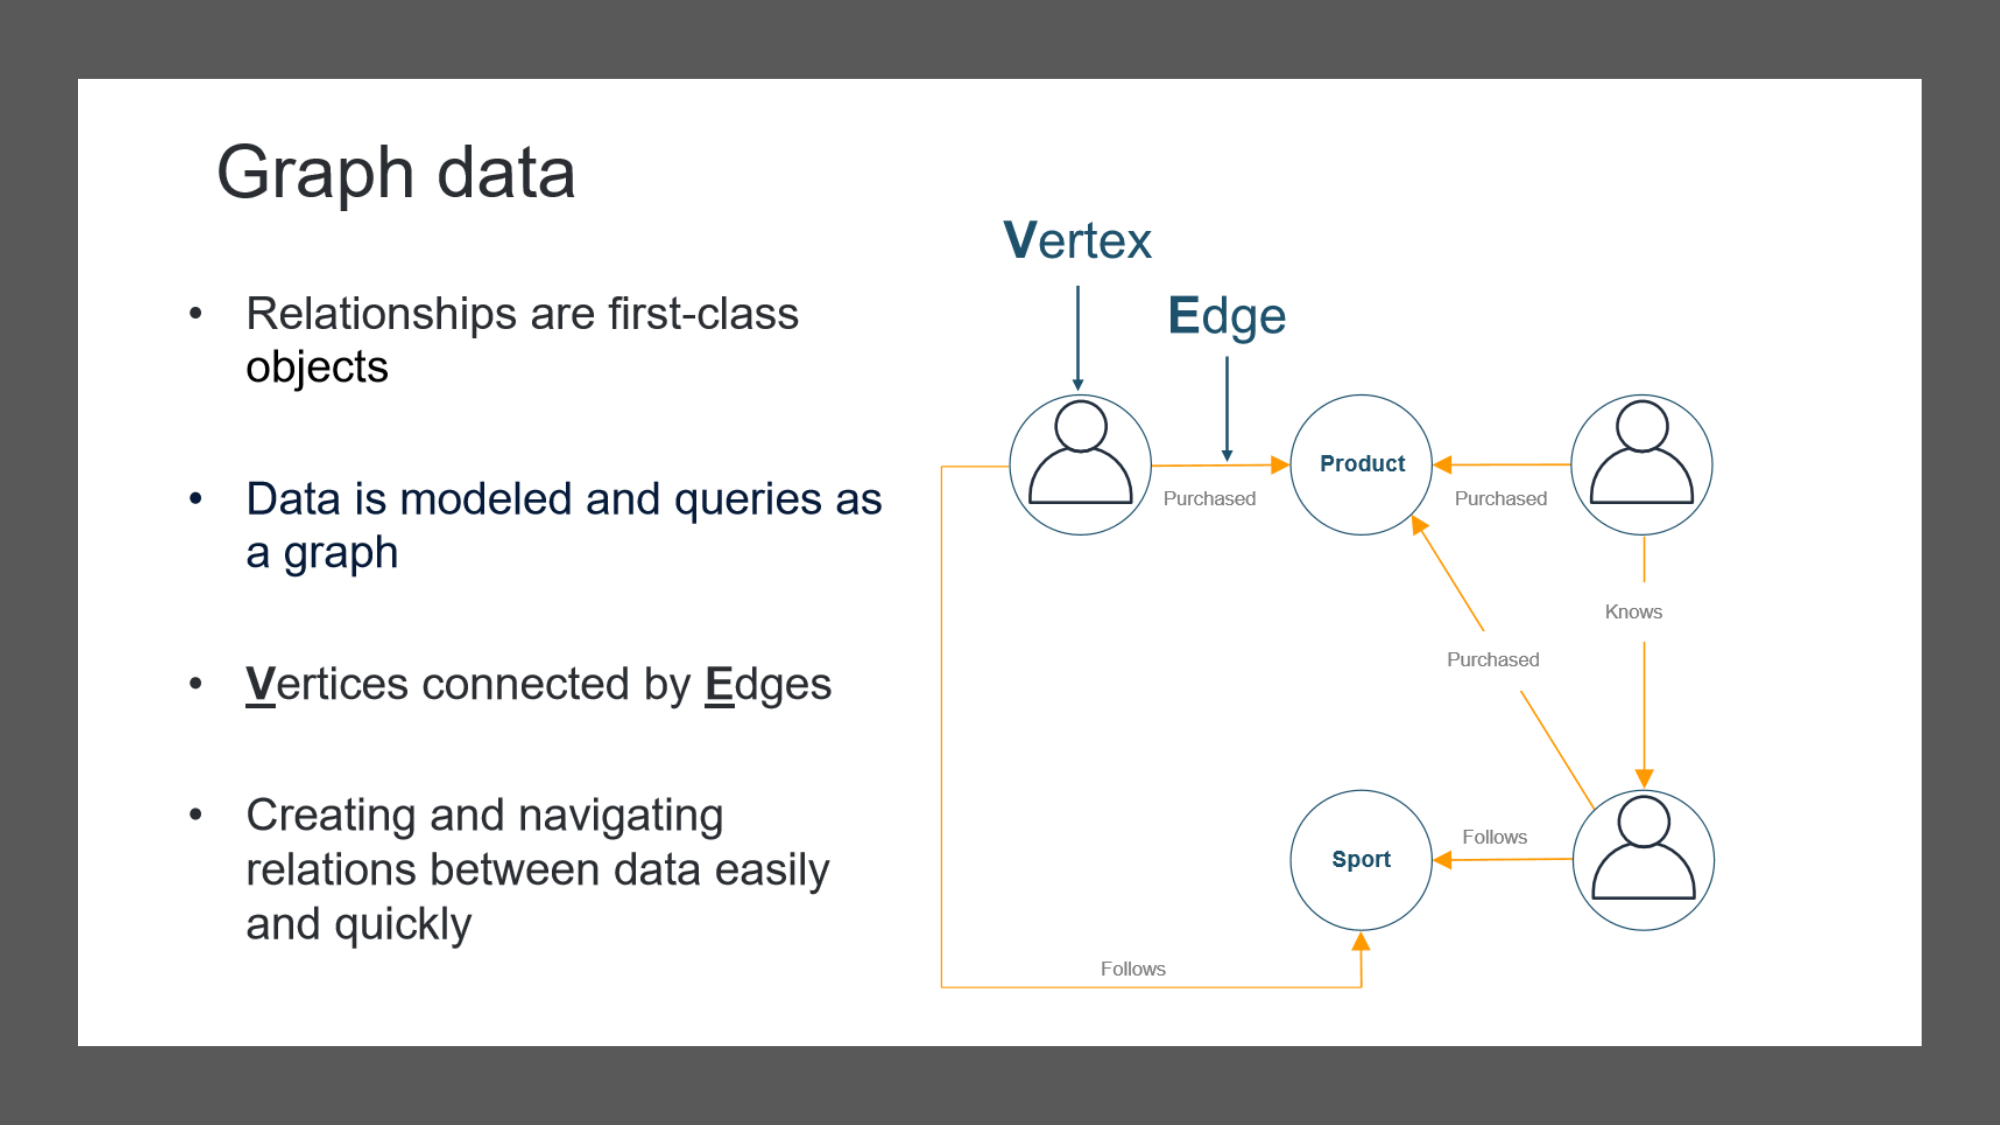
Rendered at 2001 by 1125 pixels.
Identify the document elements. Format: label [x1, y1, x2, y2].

text_box [77, 78, 1923, 1047]
picture [157, 105, 1843, 1020]
text_box [0, 0, 2000, 1125]
